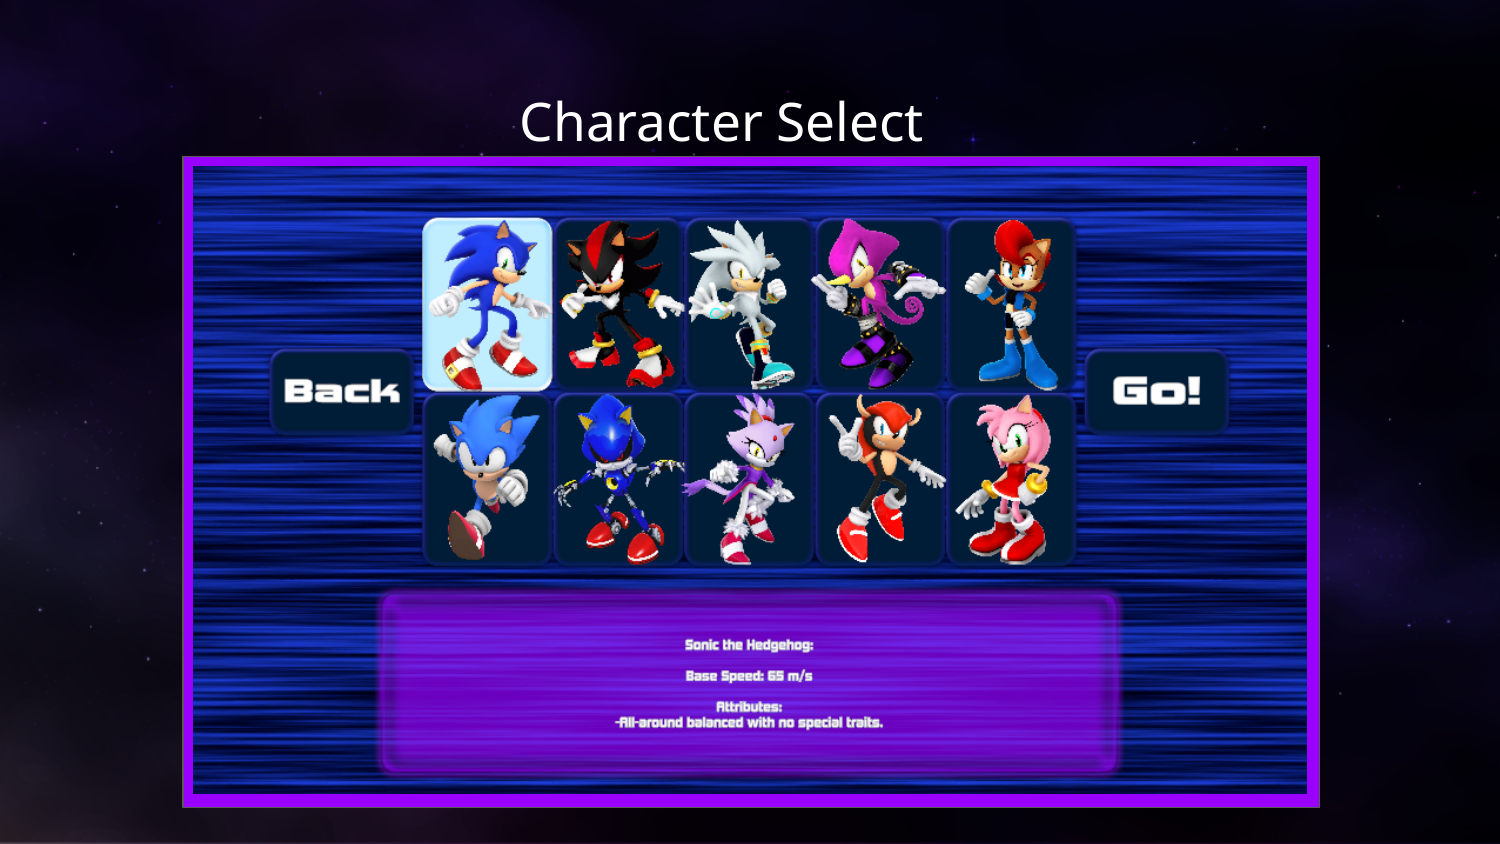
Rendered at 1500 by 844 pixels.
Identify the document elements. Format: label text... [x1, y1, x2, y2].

picture [0, 0, 1500, 844]
text_box [183, 156, 1320, 808]
title Character Select [504, 72, 1042, 156]
